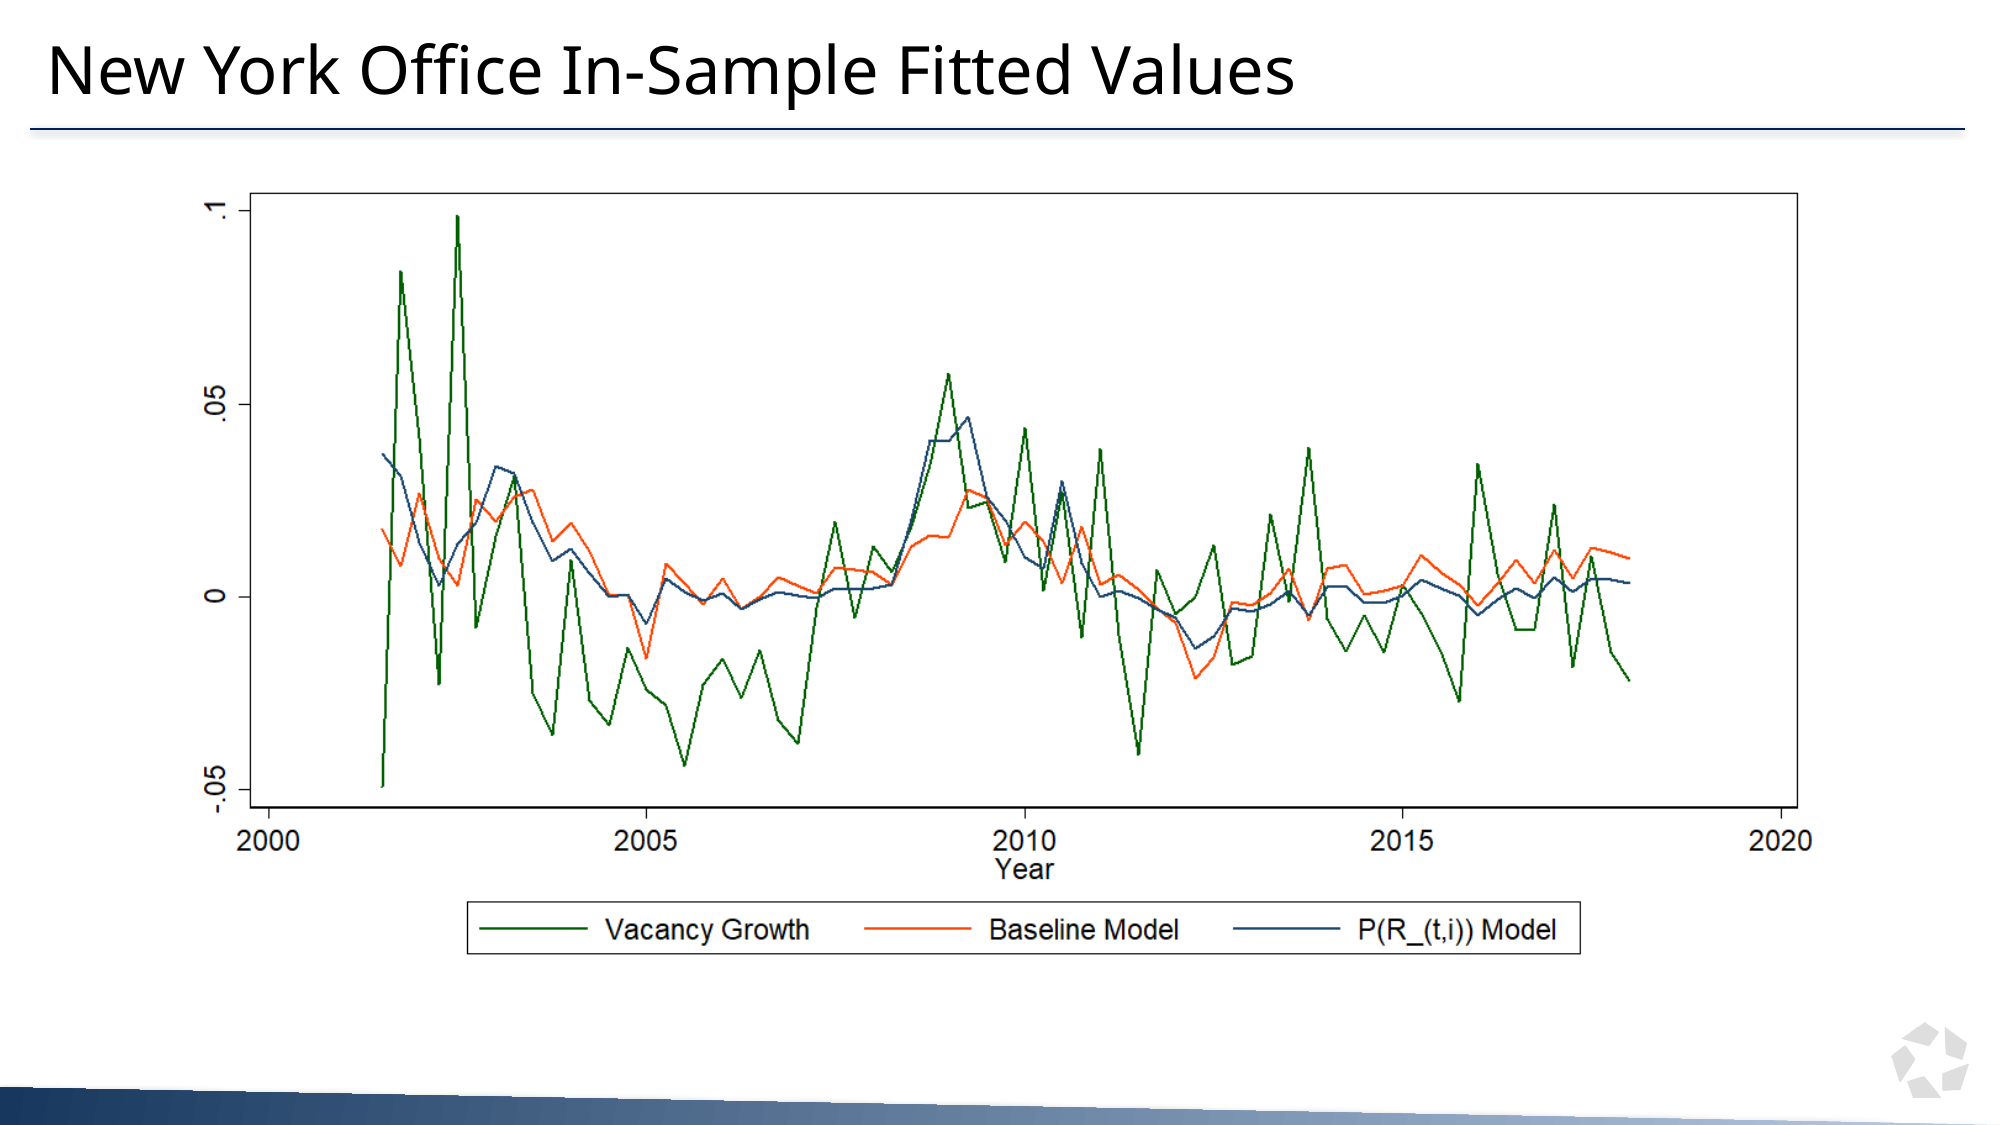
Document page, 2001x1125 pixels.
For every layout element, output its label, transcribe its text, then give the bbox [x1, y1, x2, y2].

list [166, 161, 1829, 994]
title New York Office In-Sample Fitted Values [31, 20, 1961, 126]
